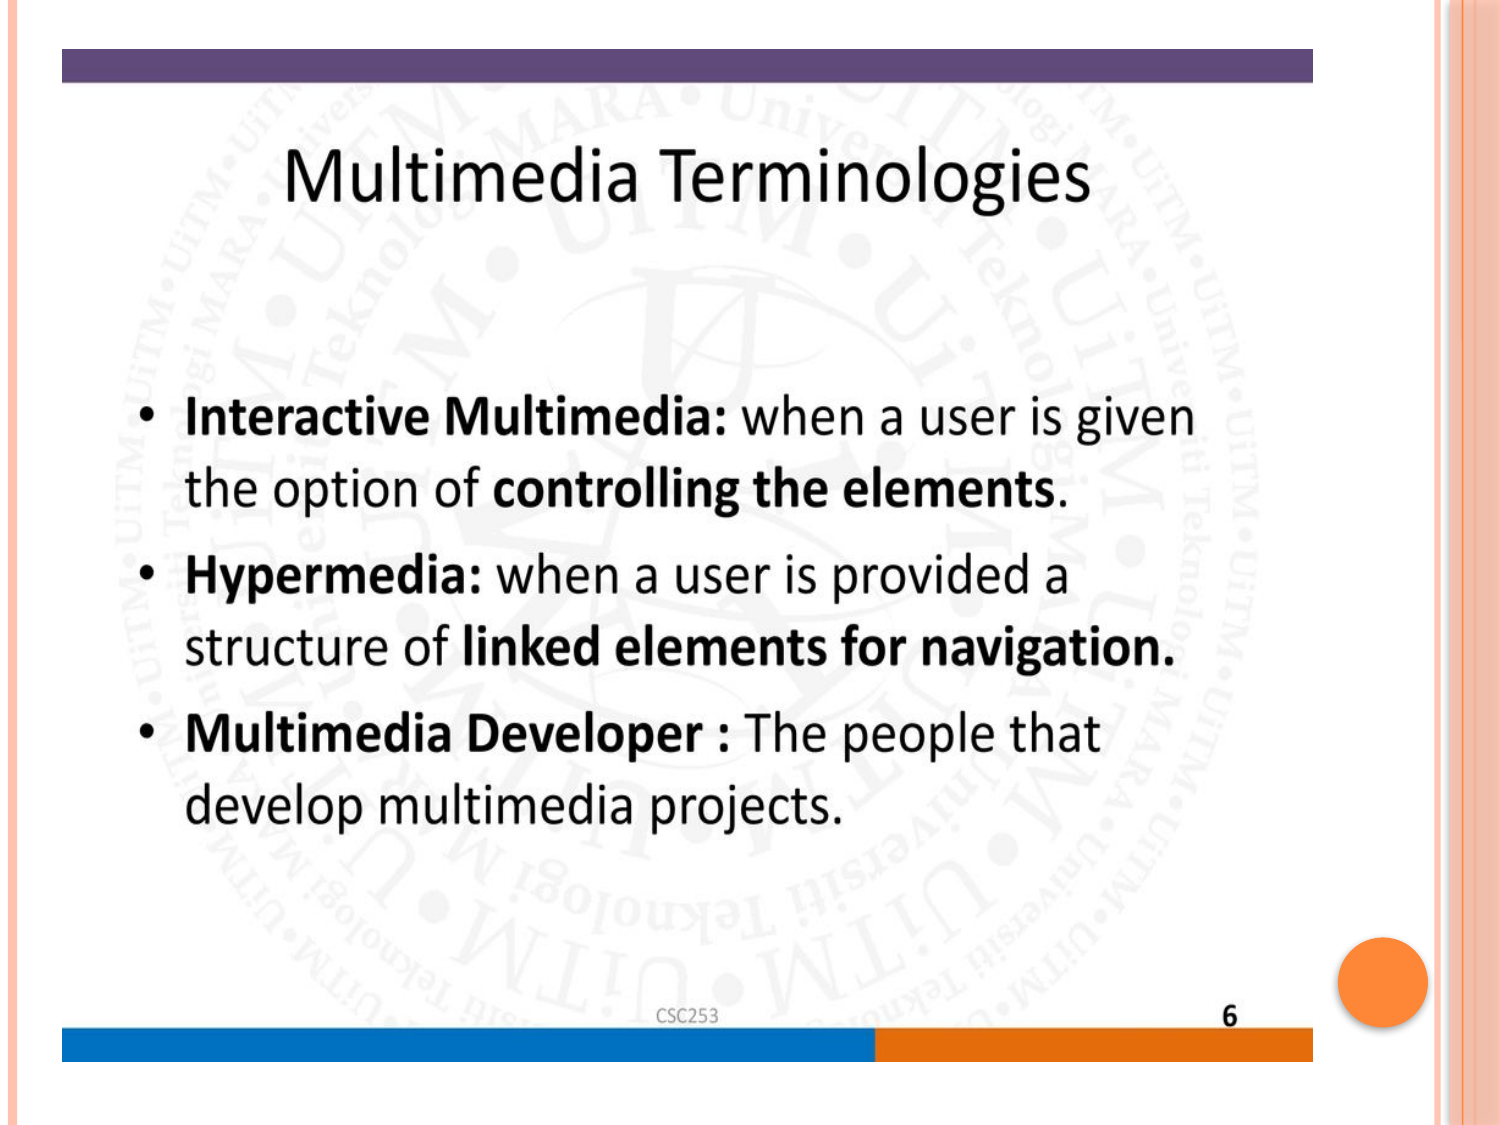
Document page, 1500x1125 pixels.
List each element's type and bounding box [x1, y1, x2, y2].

list [61, 49, 1313, 1063]
